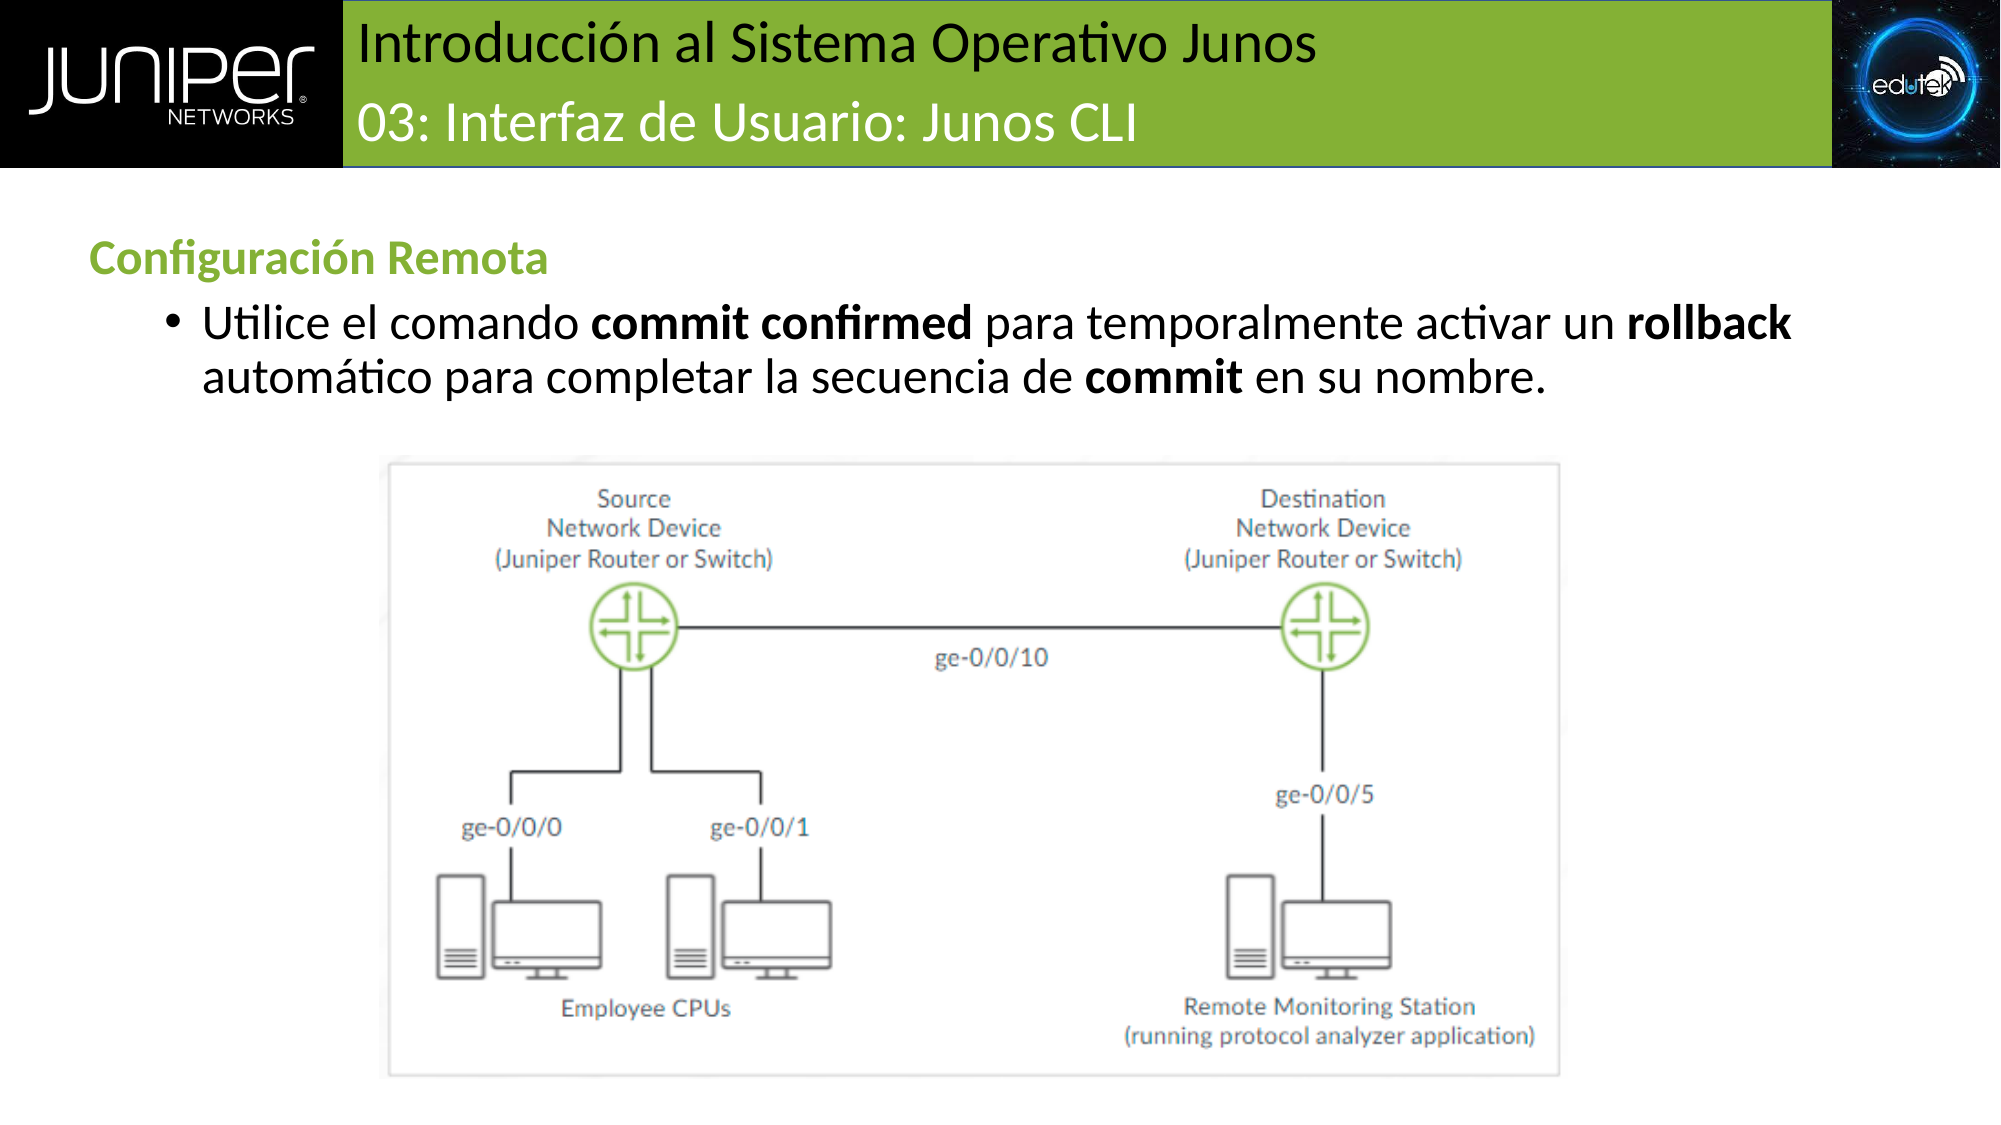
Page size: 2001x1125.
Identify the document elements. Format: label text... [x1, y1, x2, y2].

picture [1832, 84, 2000, 168]
list Configuración Remota Utilice el comando commit confirmed para temporalmente activar un rollback automático para completar la secuencia de commit en su nombre. [74, 224, 1926, 938]
title Introducción al Sistema Operativo Junos [342, 3, 2000, 84]
picture [0, 0, 343, 168]
picture [379, 455, 1569, 1079]
list 03: Interfaz de Usuario: Junos CLI [342, 83, 1606, 168]
